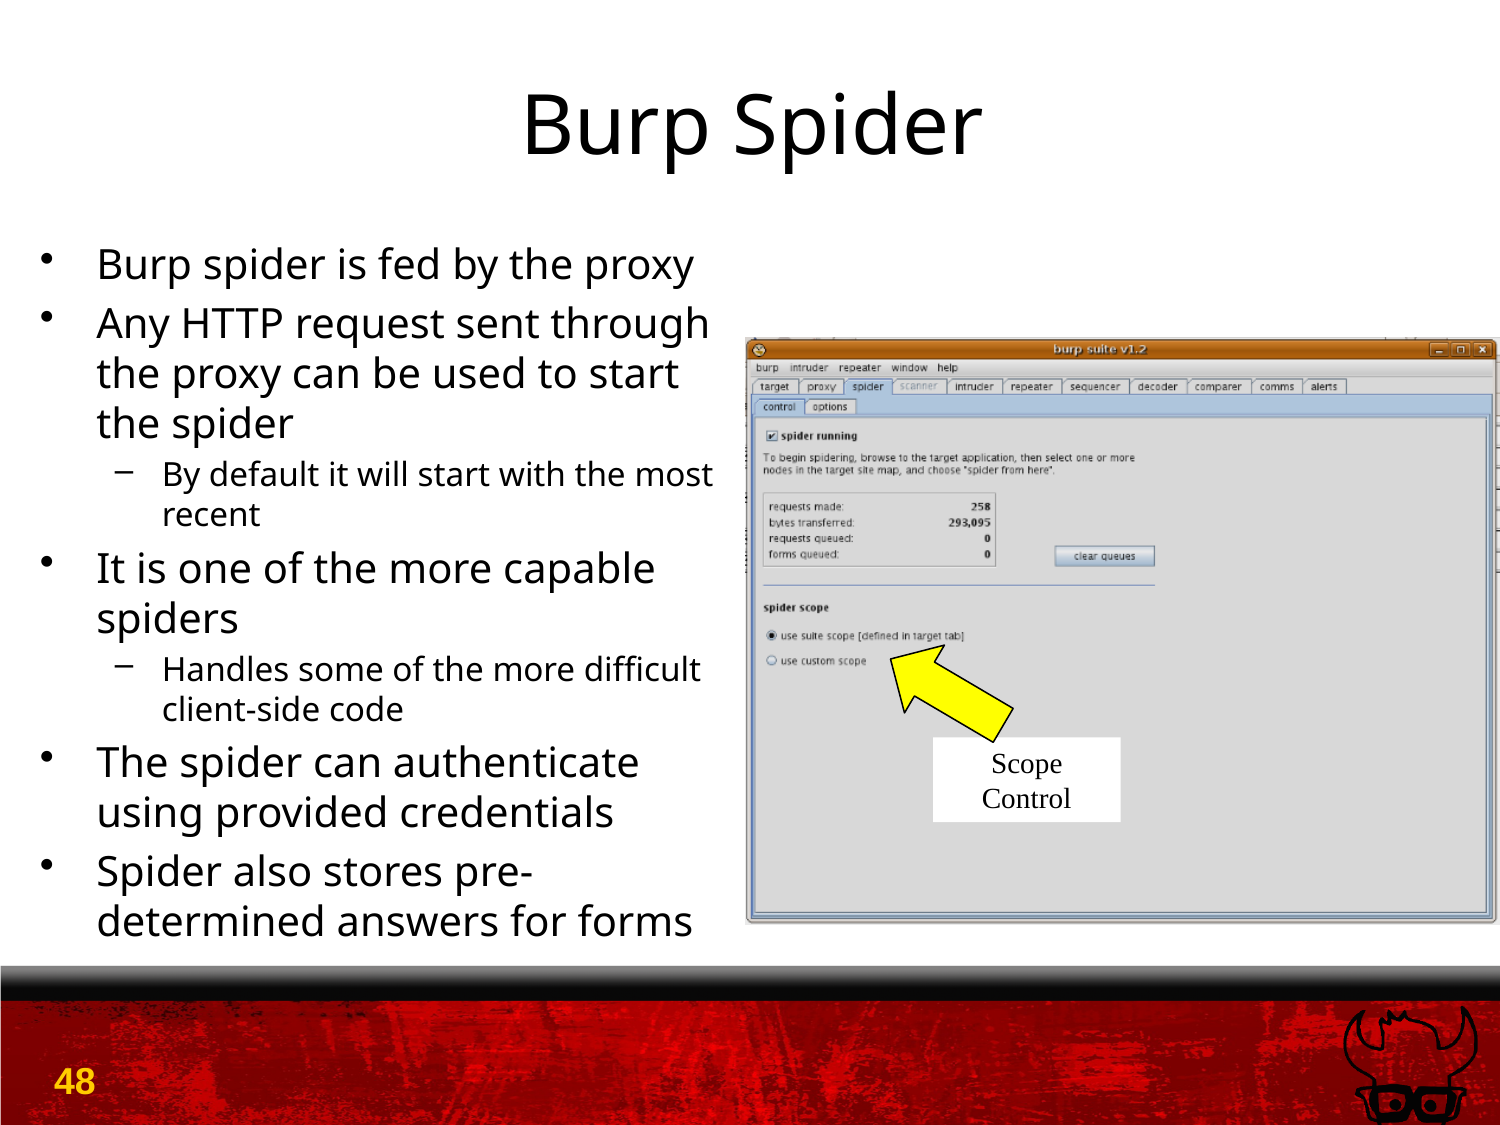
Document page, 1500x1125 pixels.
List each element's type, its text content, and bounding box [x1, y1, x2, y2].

list Burp spider is fed by the proxy Any HTTP request sent through the proxy can be used to start the spider By default it will start with the most recent It is one of the more capable spiders Handles some of the more difficult client-side code The spider can authenticate using provided credentials Spider also stores pre-determined answers for forms [24, 230, 763, 1069]
picture [71, 1069, 80, 1085]
title Burp Spider [35, 24, 1469, 219]
picture [59, 1075, 66, 1085]
picture [0, 282, 1500, 1125]
picture [80, 1082, 88, 1091]
picture [81, 1071, 88, 1079]
